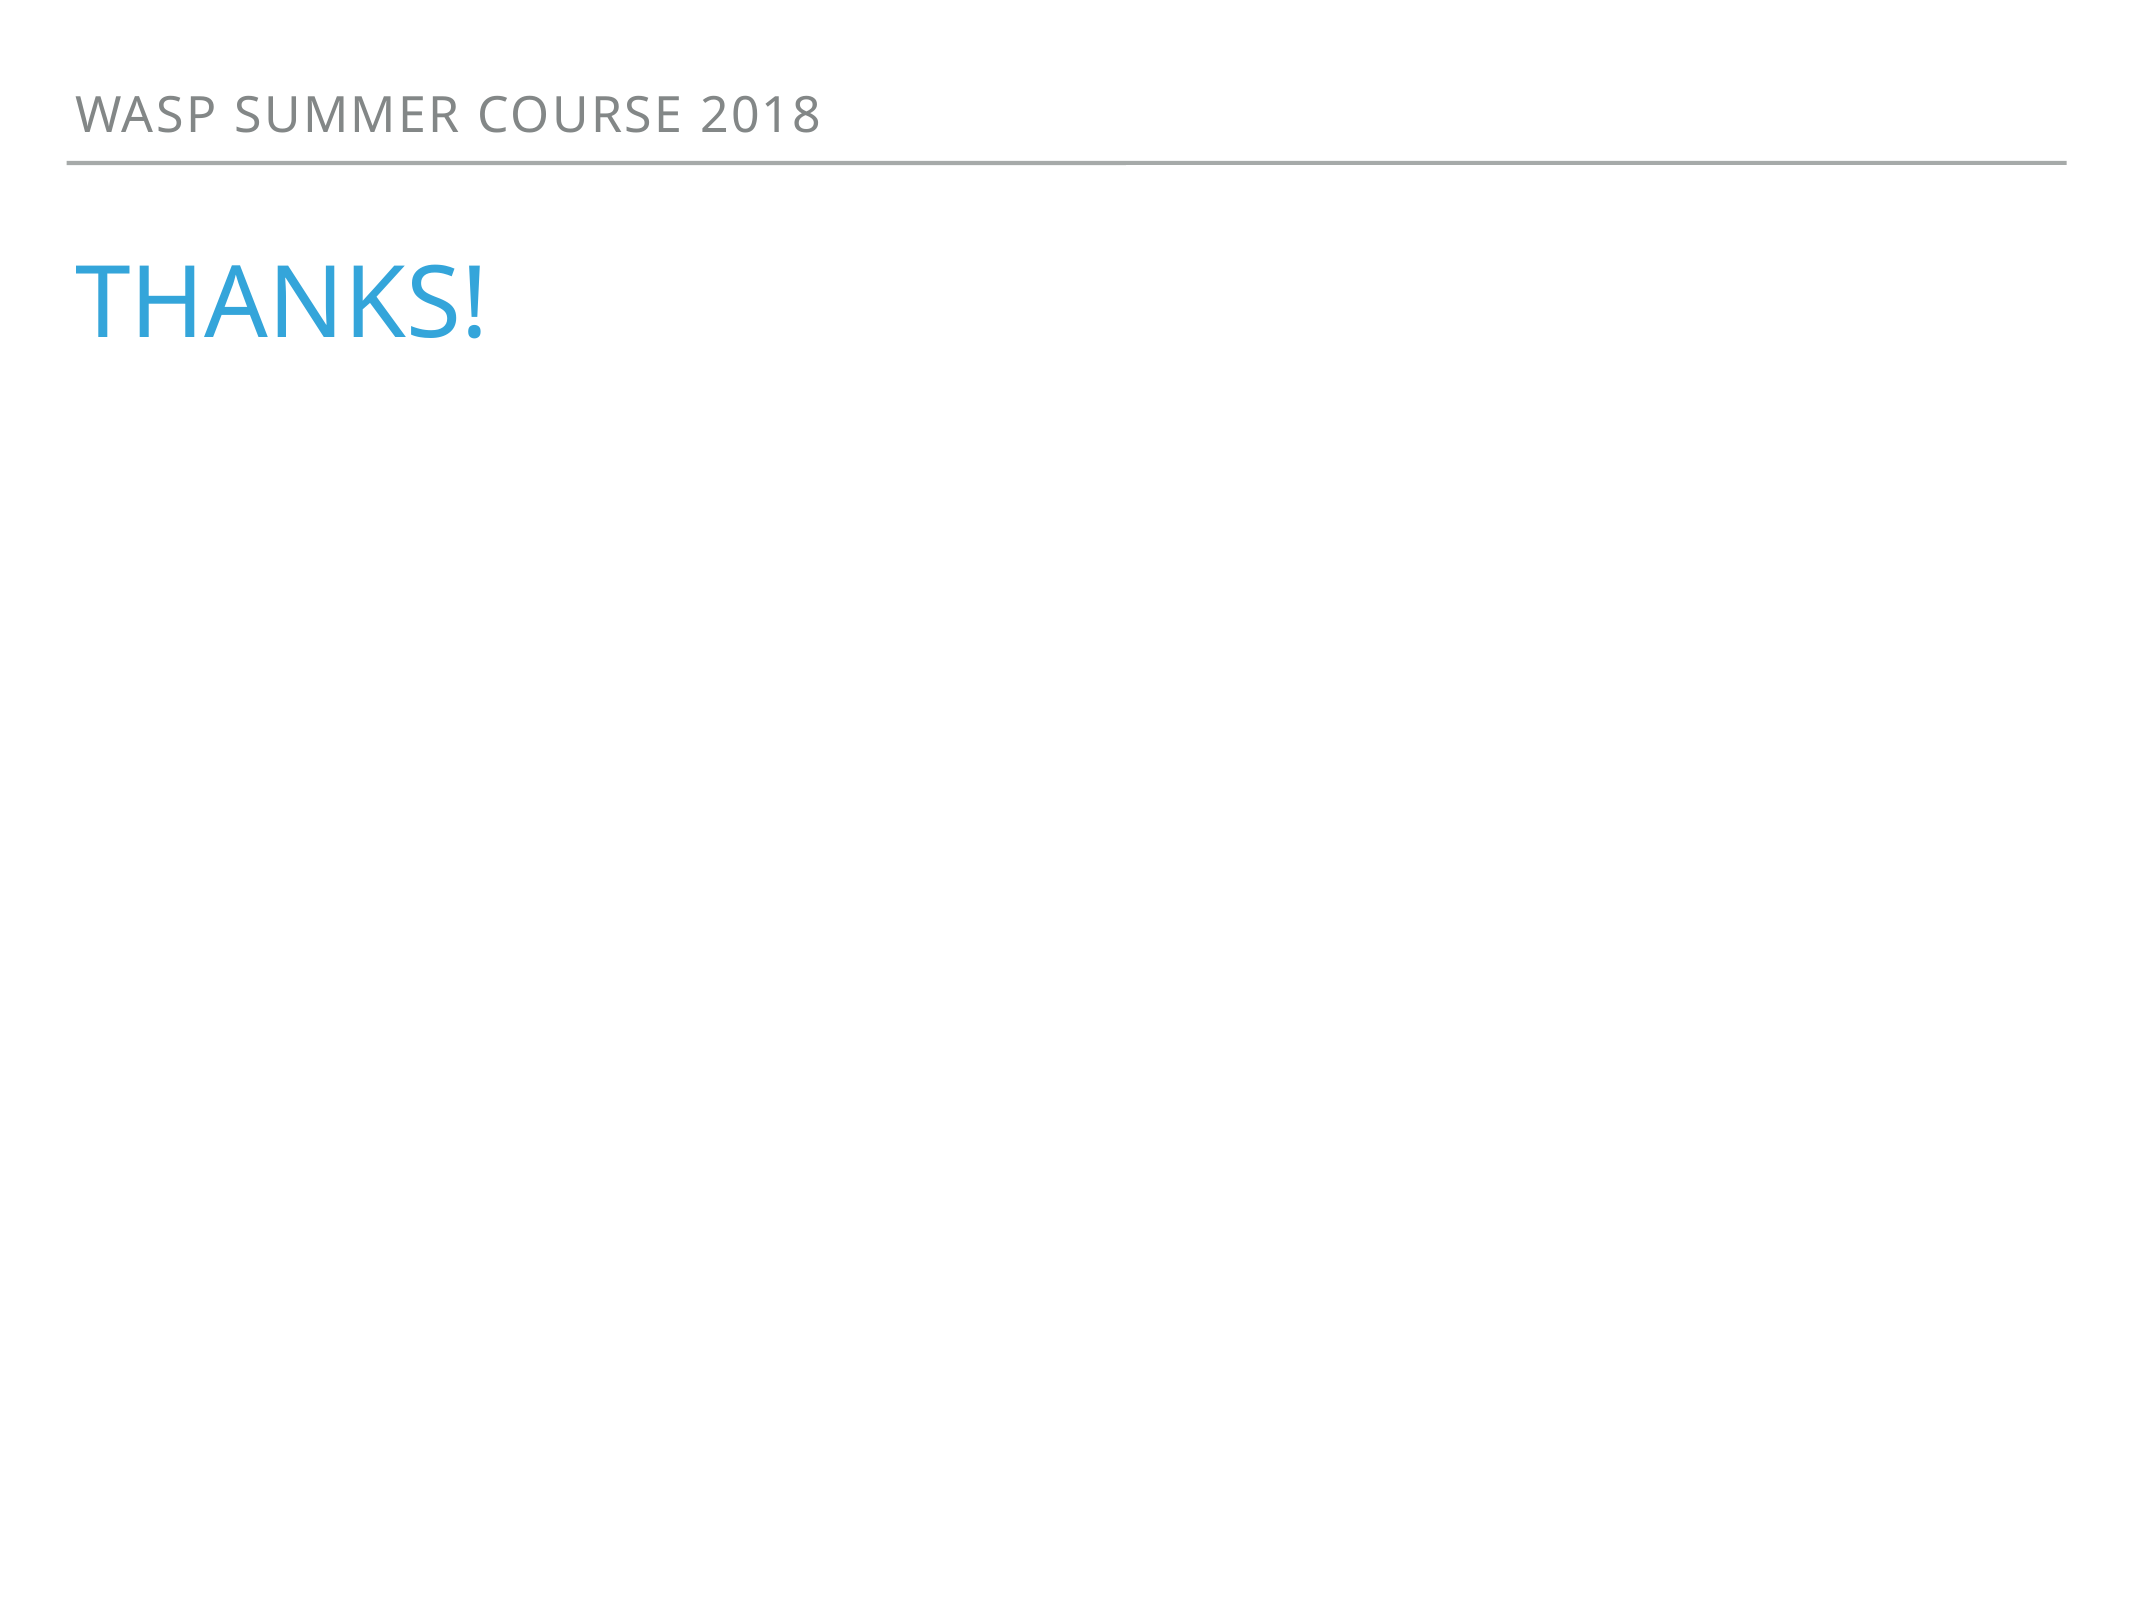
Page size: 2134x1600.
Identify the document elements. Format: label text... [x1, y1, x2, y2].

title Thanks! [66, 251, 2068, 372]
list WASP SUMMER COURSE 2018 [66, 74, 1901, 151]
